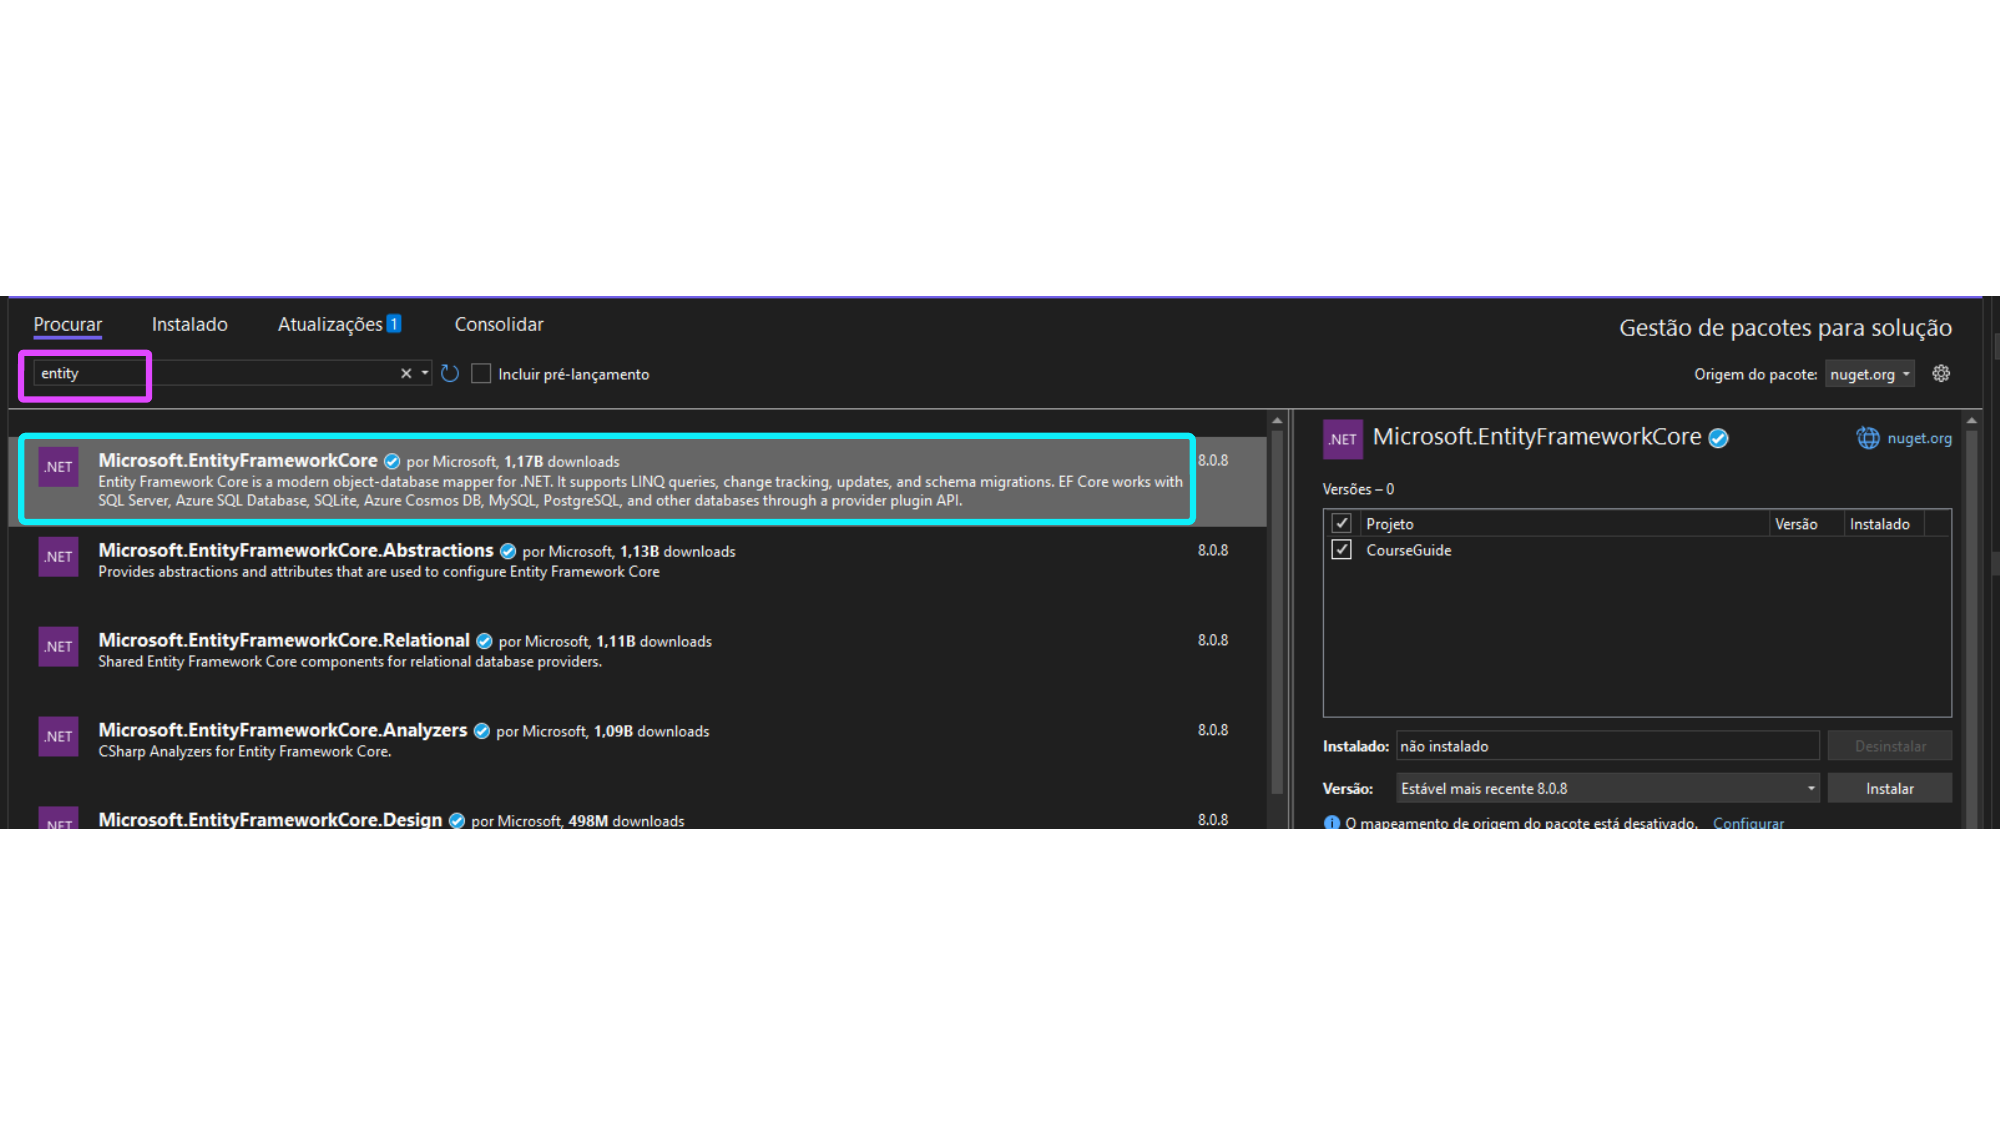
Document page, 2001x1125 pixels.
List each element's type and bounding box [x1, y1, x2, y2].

picture [0, 295, 2000, 830]
